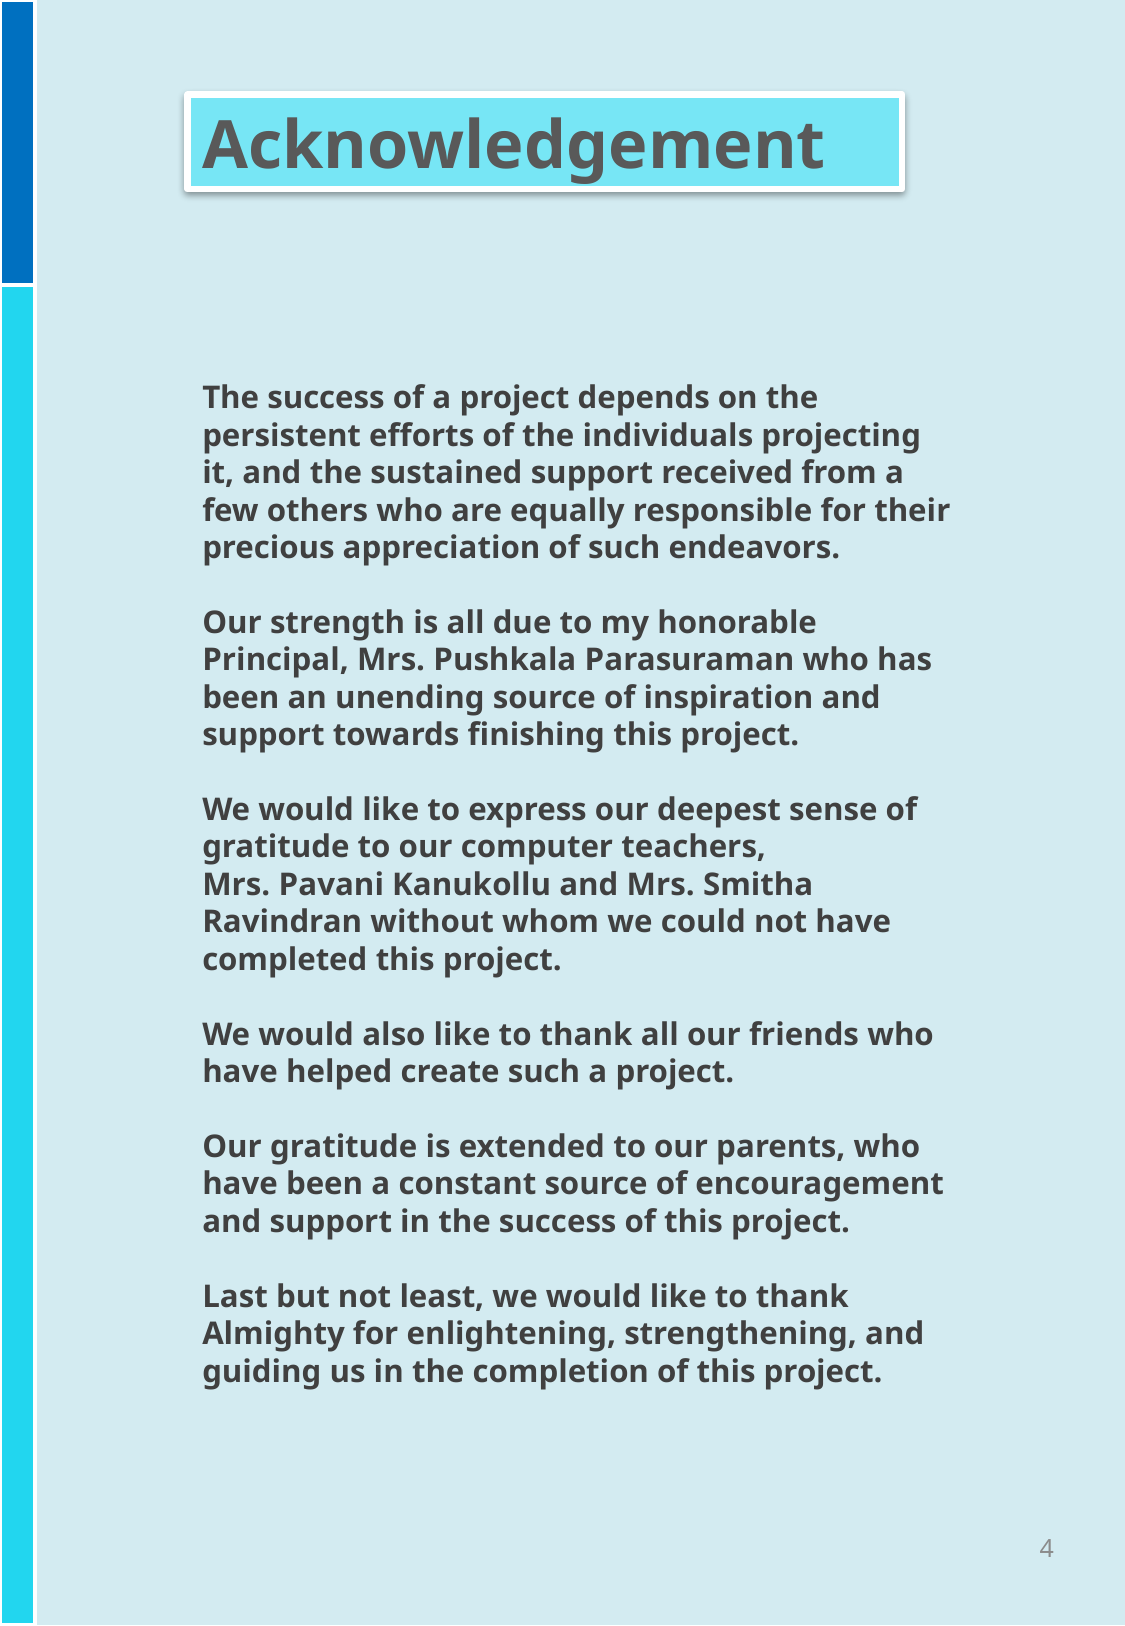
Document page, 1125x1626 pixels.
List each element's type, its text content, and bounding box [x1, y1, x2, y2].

slide_number 4 [806, 1506, 1069, 1593]
text_box [0, 283, 37, 1625]
text_box The success of a project depends on the persistent efforts of the individuals projecting it, and the sustained support received from a few others who are equally responsible for their precious appreciation of such endeavors. Our strength is all due to my honorable Principal, Mrs. Pushkala Parasuraman who has been an unending source of inspiration and support towards finishing this project. We would like to express our deepest sense of gratitude to our computer teachers, Mrs. Pavani Kanukollu and Mrs. Smitha Ravindran without whom we could not have completed this project. We would also like to thank all our friends who have helped create such a project. Our gratitude is extended to our parents, who have been a constant source of encouragement and support in the success of this project. Last but not least, we would like to thank Almighty for enlightening, strengthening, and guiding us in the completion of this project. [187, 370, 973, 1436]
text_box Acknowledgement [184, 91, 905, 192]
text_box [0, 0, 37, 283]
